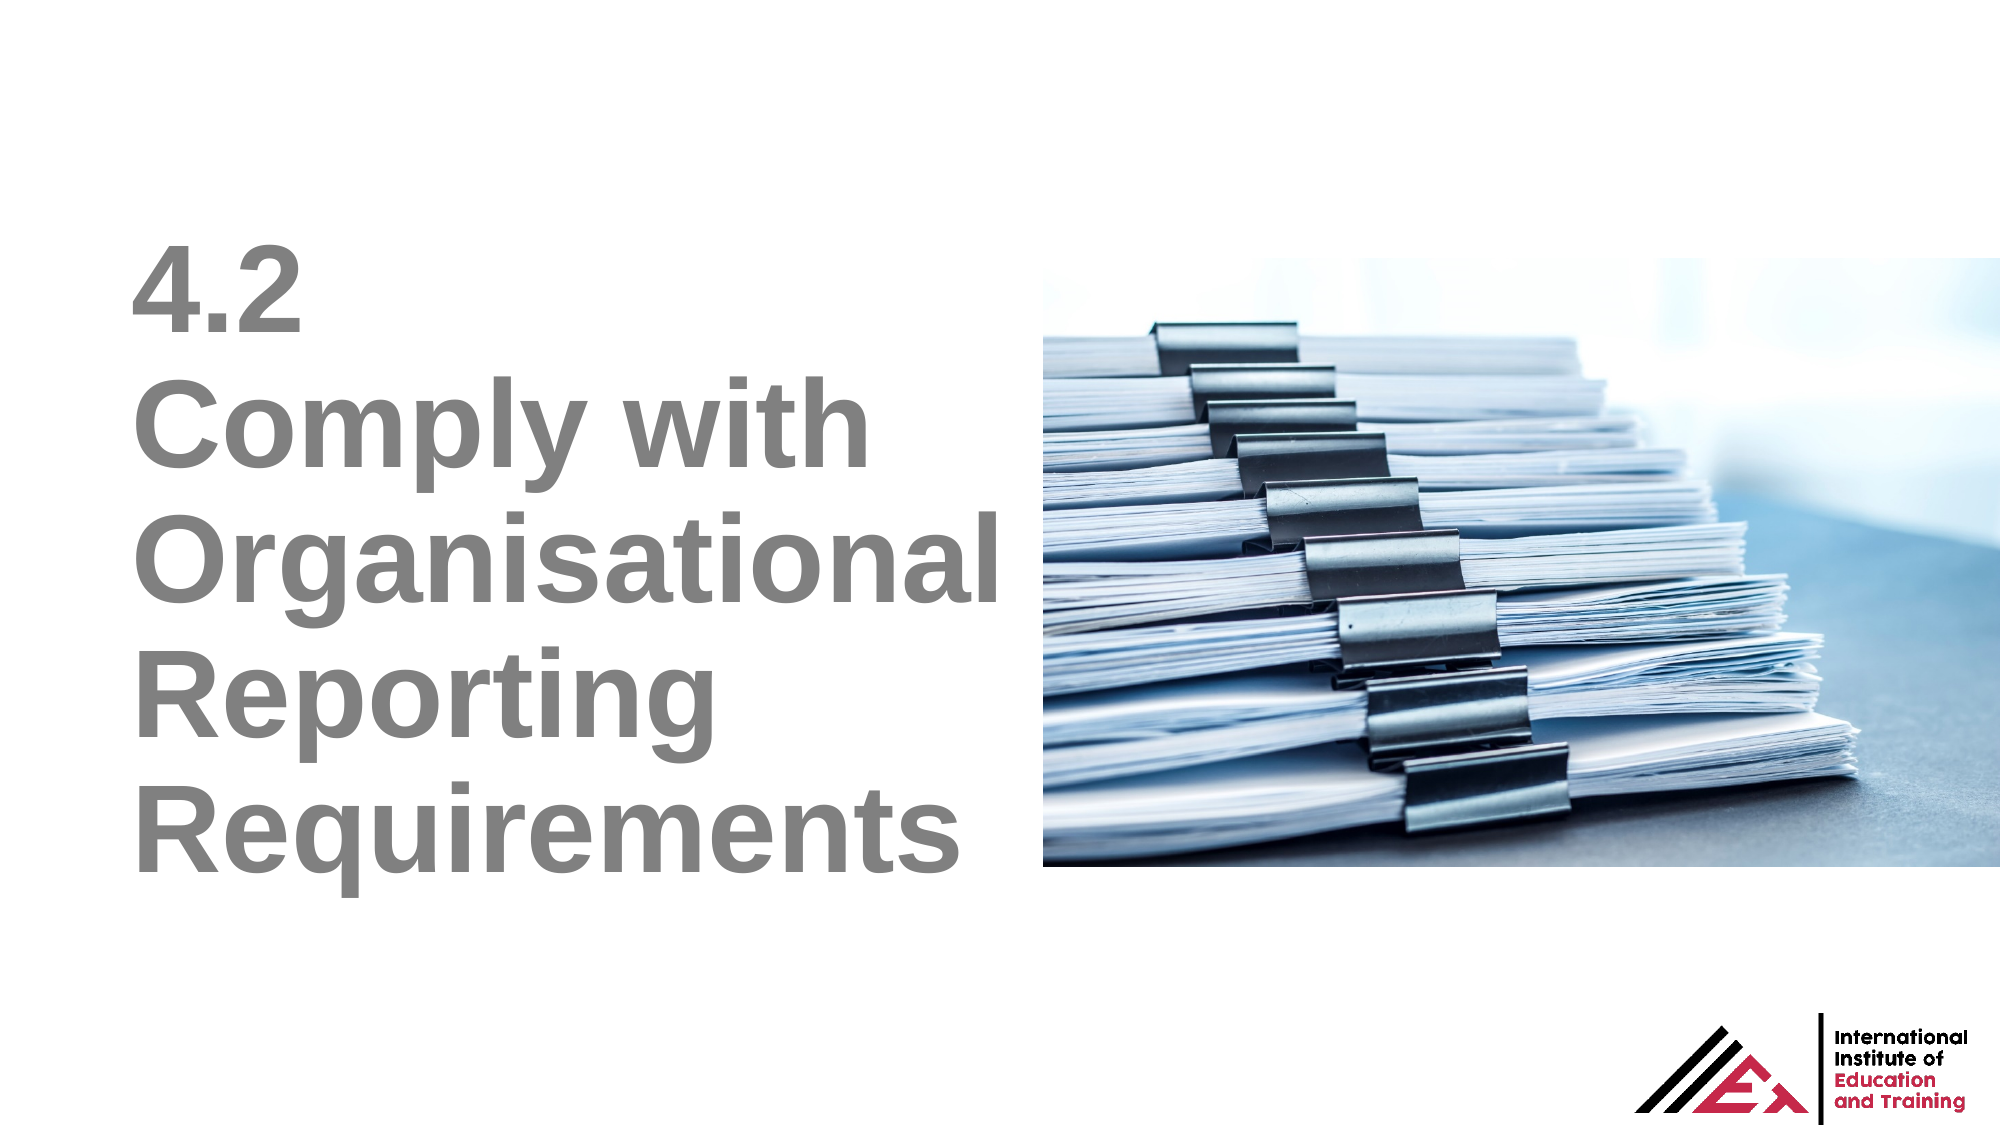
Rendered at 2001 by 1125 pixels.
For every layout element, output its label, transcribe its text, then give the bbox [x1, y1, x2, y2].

picture [1043, 258, 2000, 867]
title 4.2 Comply with Organisational Reporting Requirements [116, 55, 1044, 1070]
picture [1634, 1013, 1967, 1125]
